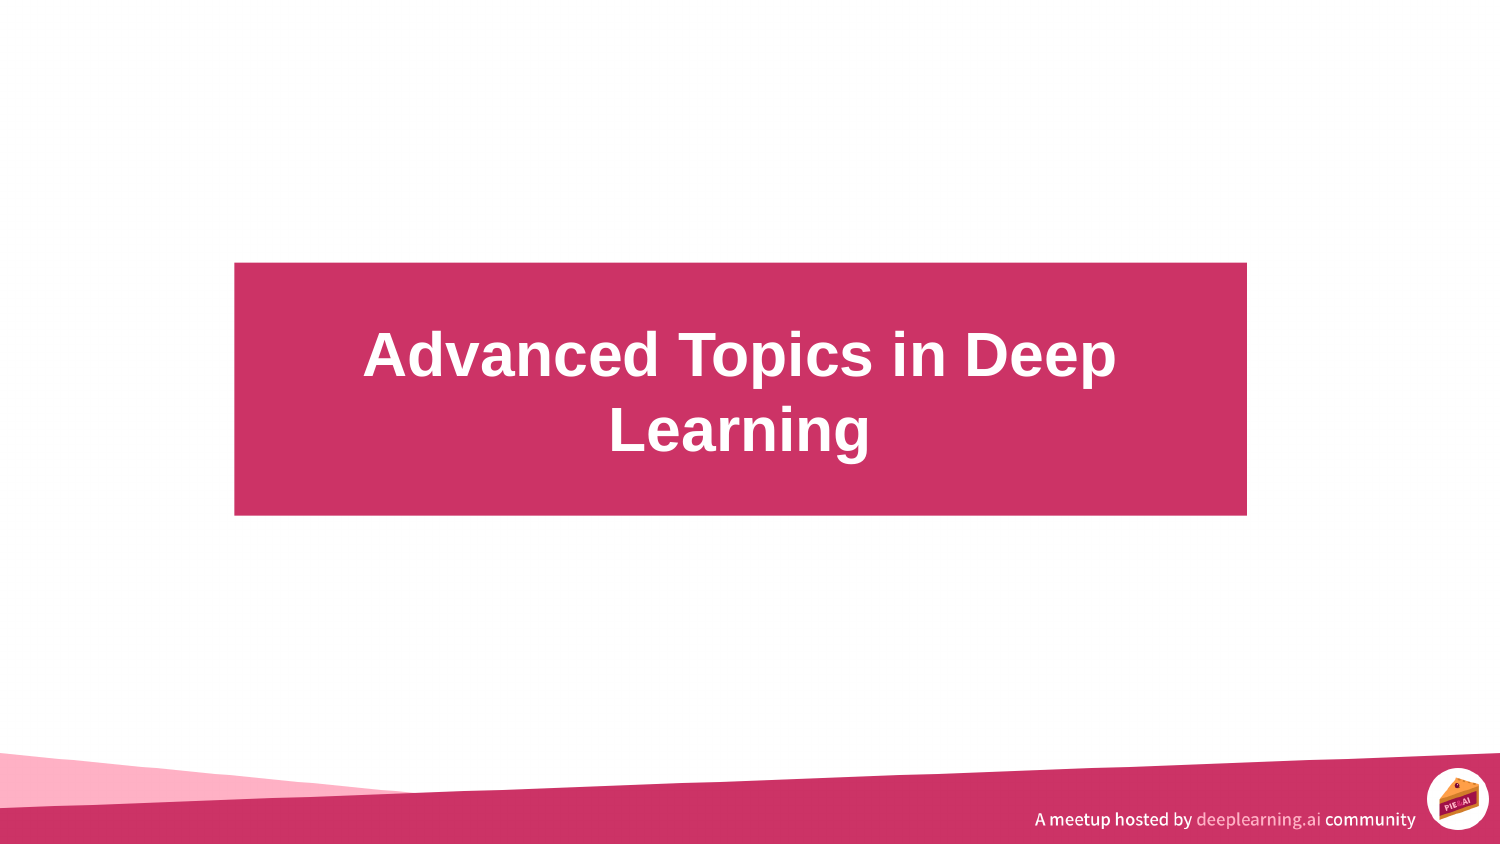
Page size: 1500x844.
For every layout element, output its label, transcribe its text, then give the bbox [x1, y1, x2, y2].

picture [0, 0, 1500, 844]
title Advanced Topics in Deep Learning [234, 262, 1247, 516]
